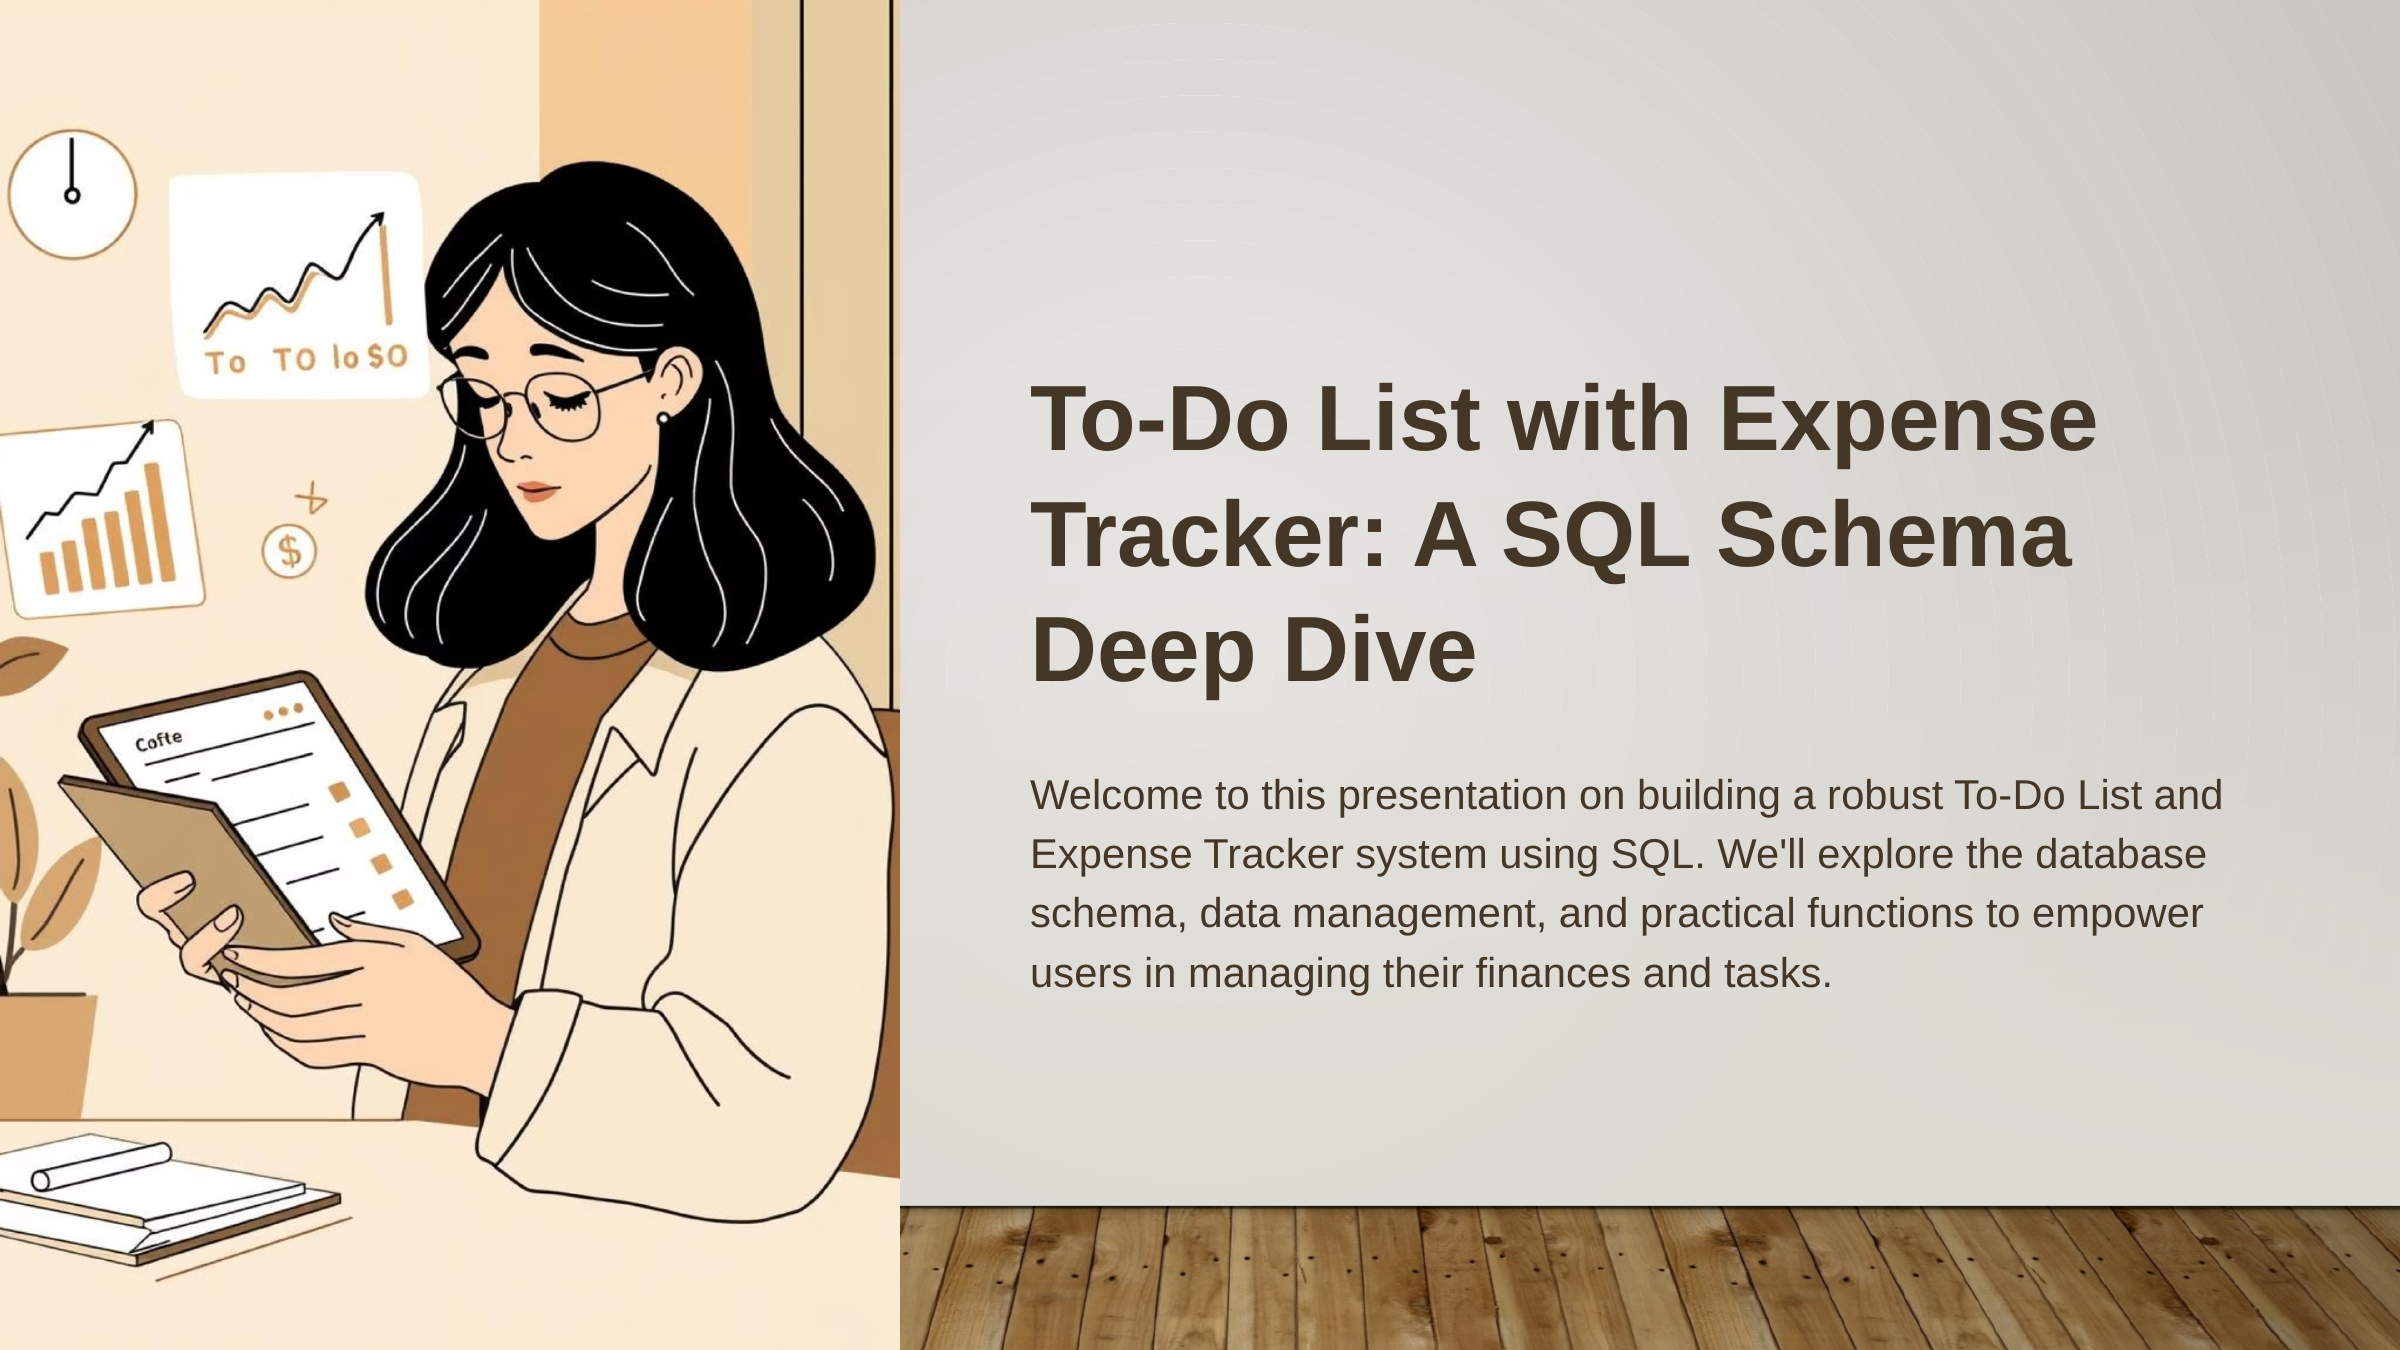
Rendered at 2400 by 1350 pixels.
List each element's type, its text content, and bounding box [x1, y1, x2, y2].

text_box To-Do List with Expense Tracker: A SQL Schema Deep Dive [1030, 353, 2270, 703]
picture [0, 0, 2400, 1350]
text_box Welcome to this presentation on building a robust To-Do List and Expense Tracker system using SQL. We'll explore the database schema, data management, and practical functions to empower users in managing their finances and tasks. [1030, 758, 2270, 997]
